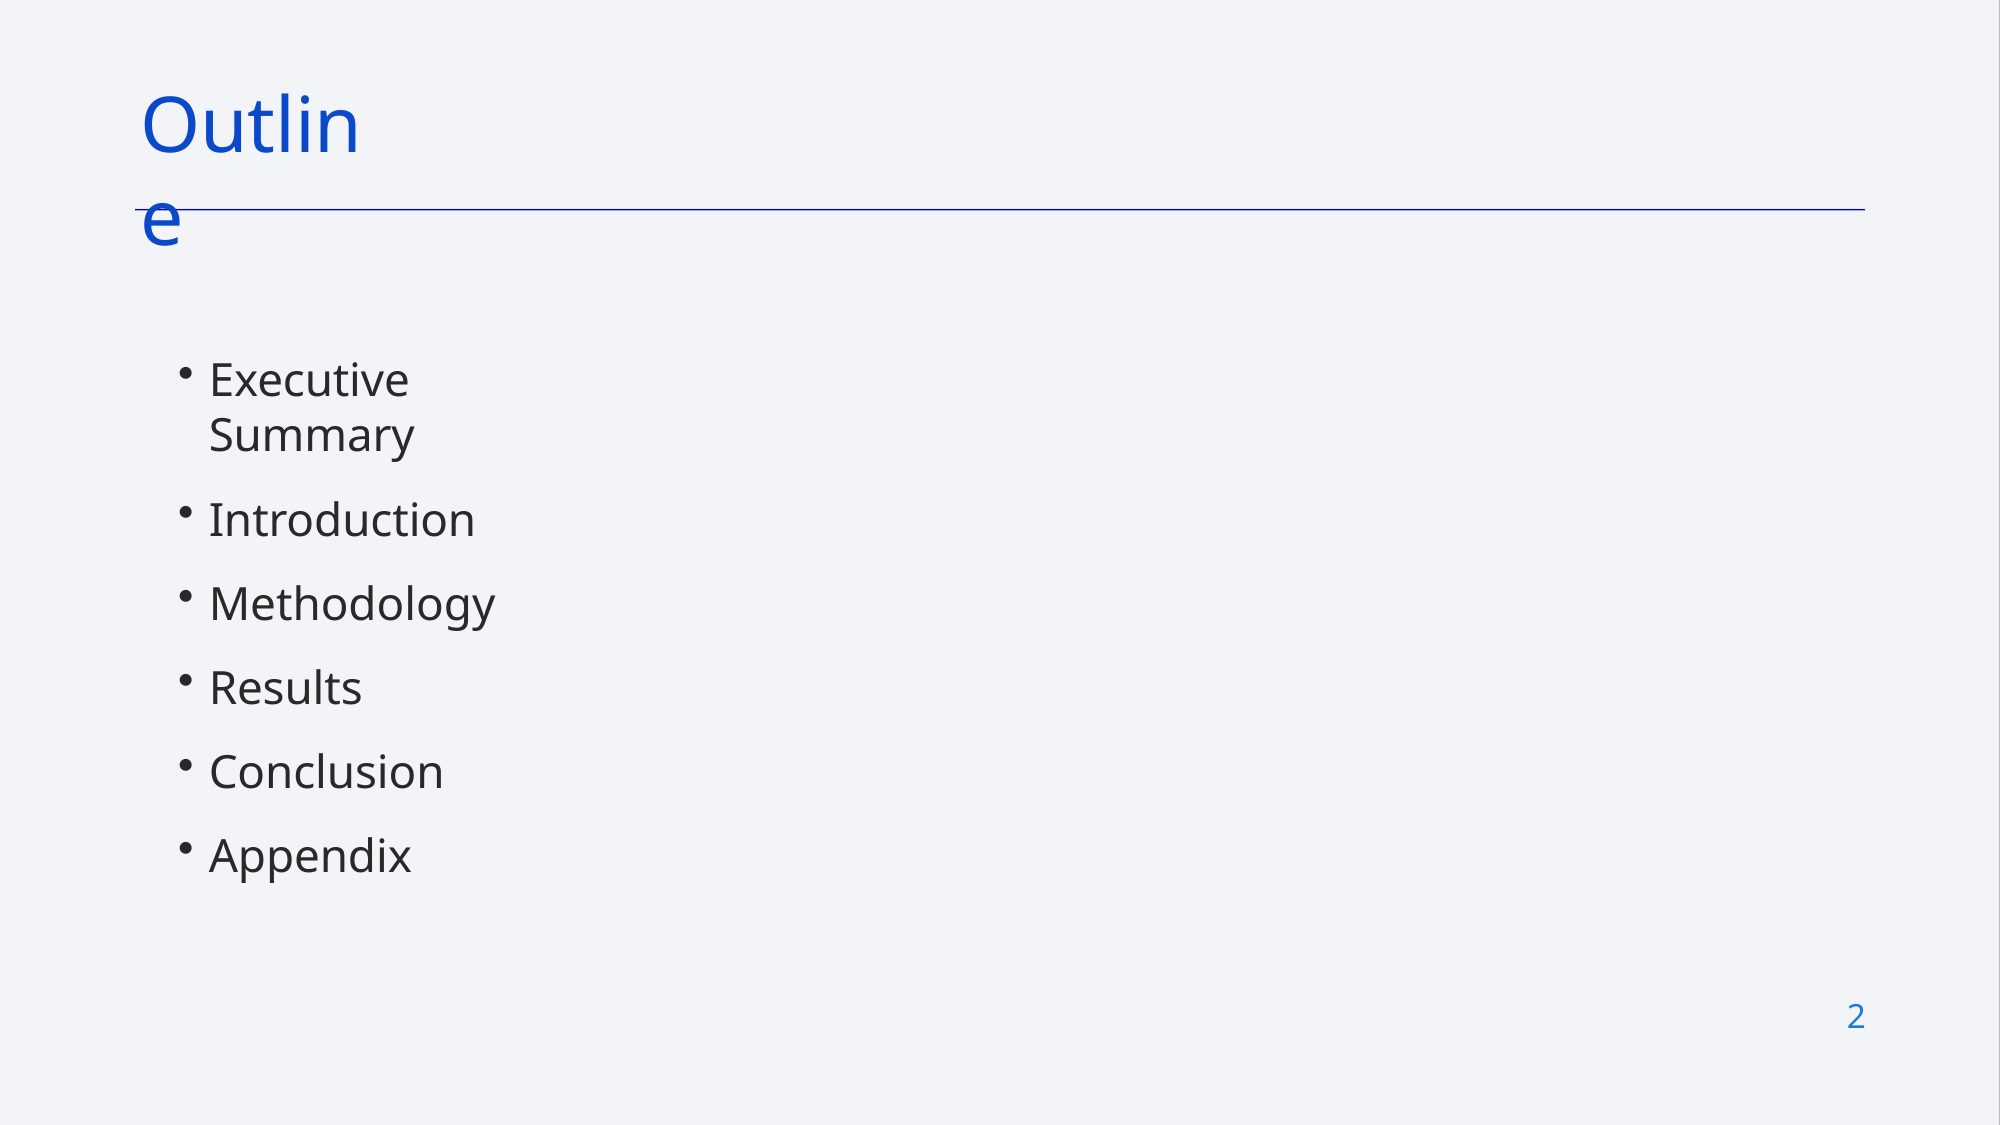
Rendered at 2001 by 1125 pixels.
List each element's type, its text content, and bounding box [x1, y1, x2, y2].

text_box Executive Summary Introduction Methodology Results Conclusion Appendix [176, 319, 618, 882]
title Outline [138, 73, 387, 264]
slide_number 2 [1822, 1001, 1872, 1125]
picture [0, 0, 2000, 1125]
